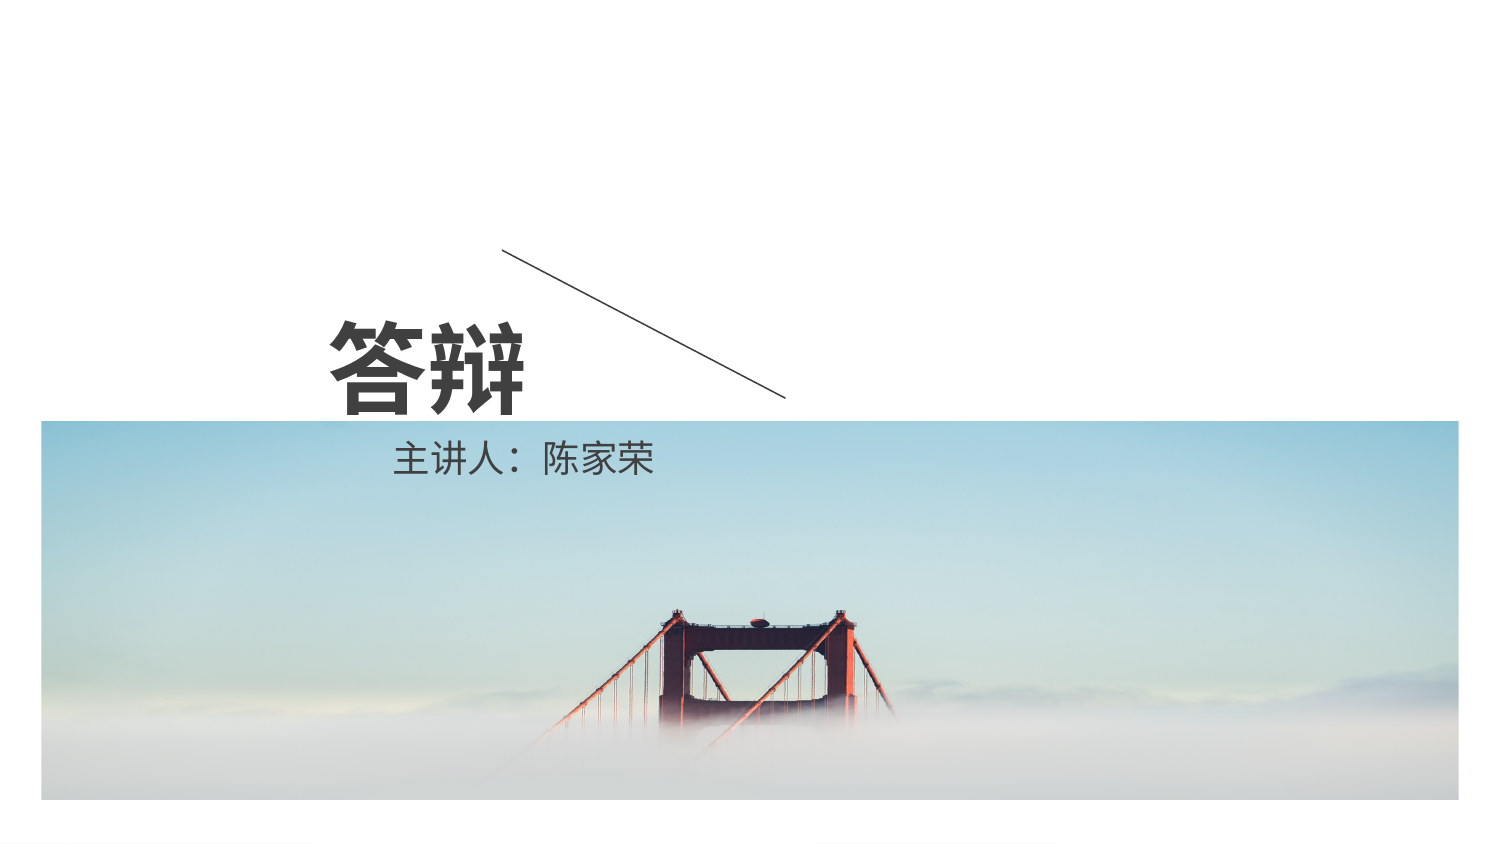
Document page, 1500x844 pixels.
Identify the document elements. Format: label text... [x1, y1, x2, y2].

text_box 答辩 [312, 299, 975, 435]
text_box 主讲人：陈家荣 [377, 427, 910, 487]
text_box [39, 420, 1461, 802]
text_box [501, 249, 786, 399]
